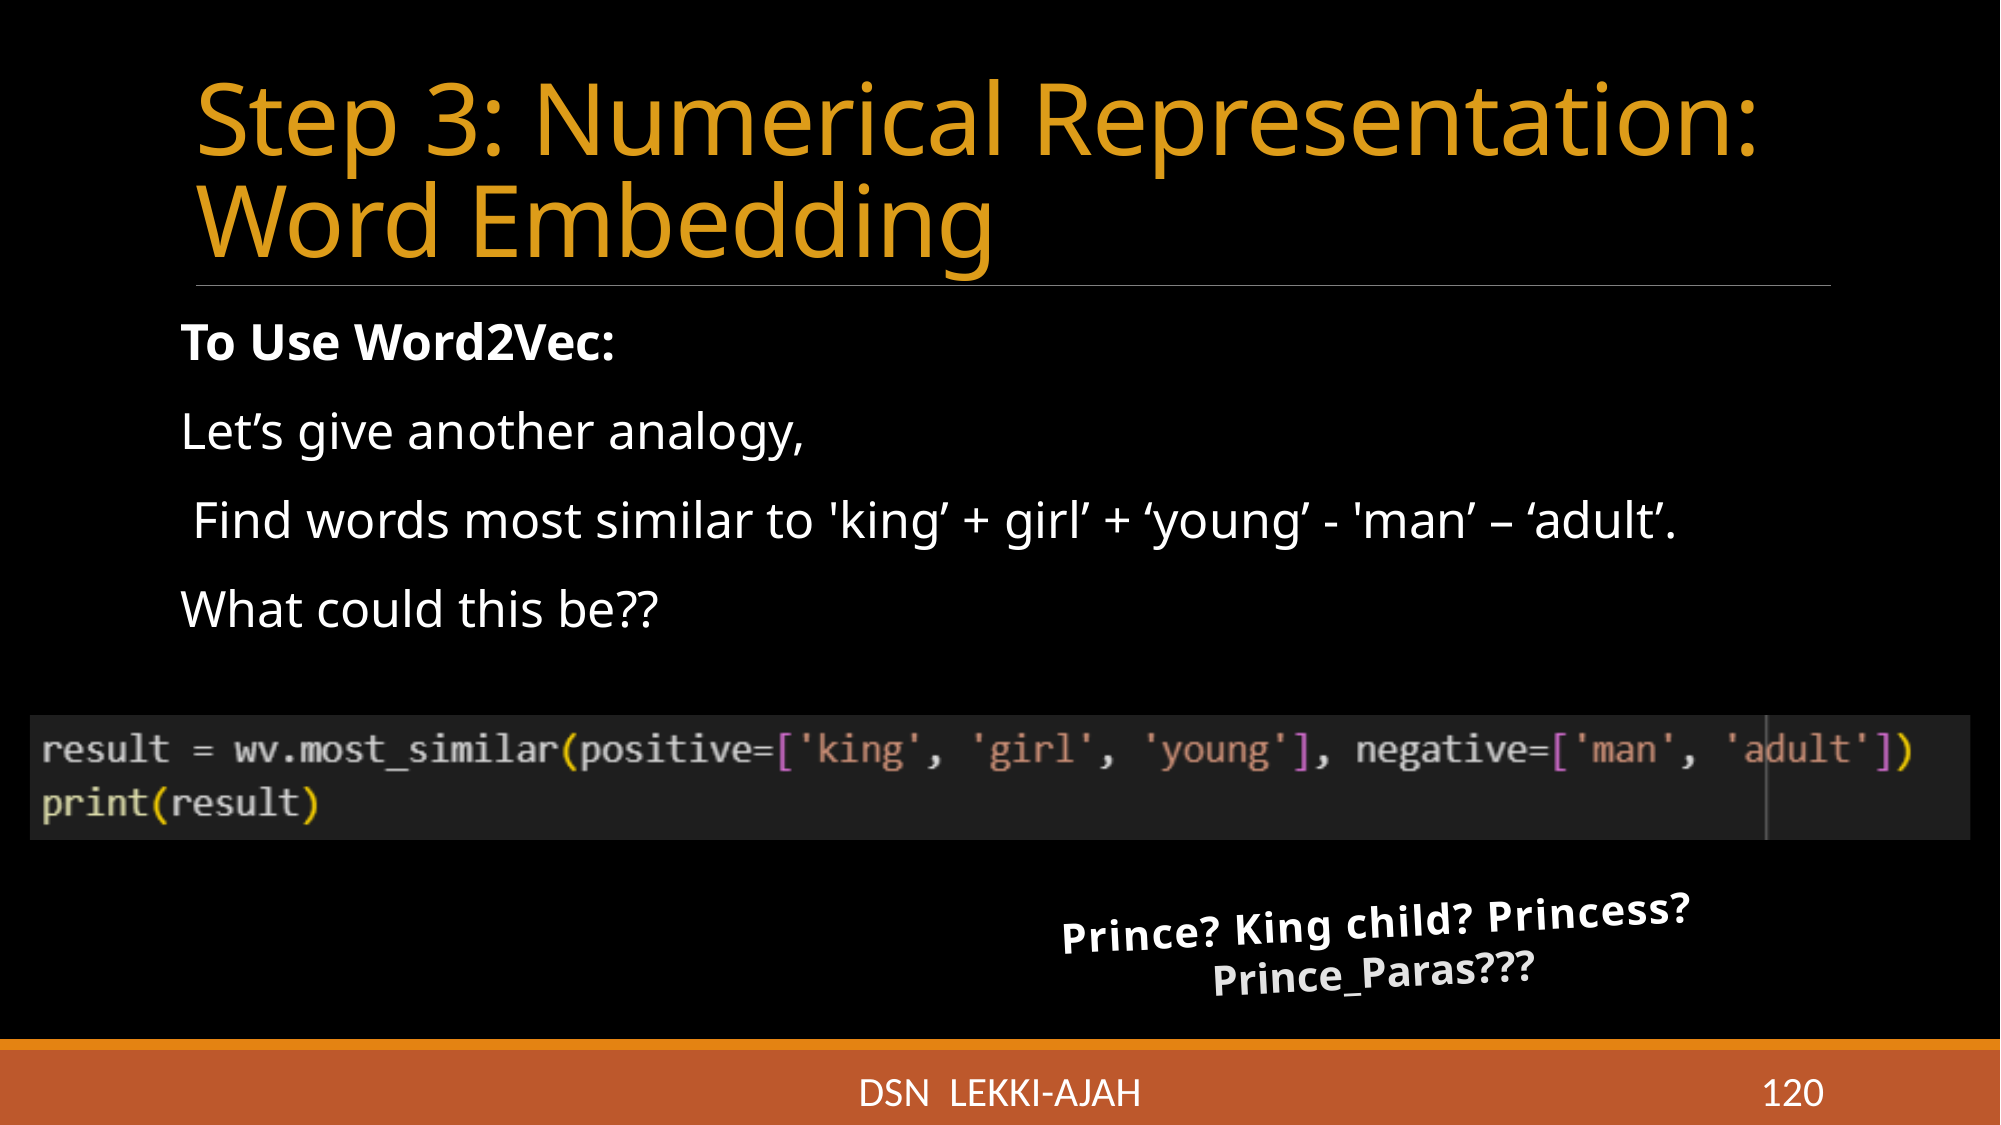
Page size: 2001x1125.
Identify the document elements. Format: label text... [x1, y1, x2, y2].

list To Use Word2Vec: Let’s give another analogy, Find words most similar to 'king’ + girl’ + ‘young’ - 'man’ – ‘adult’. What could this be?? [180, 302, 1891, 711]
footer DSN LEKKI-AJAH [604, 1059, 1396, 1120]
title Step 3: Numerical Representation: Word Embedding [180, 47, 1830, 285]
text_box [277, 919, 933, 1054]
list To Use Word2Vec: Let’s give another analogy, Find words most similar to 'king’ + girl’ + ‘young’ - 'man’ – ‘adult’. What could this be?? [180, 851, 1891, 1054]
text_box Prince? King child? Princess? Prince_Paras??? [985, 868, 1770, 1024]
picture [29, 714, 1971, 841]
slide_number 120 [1624, 1059, 1840, 1120]
